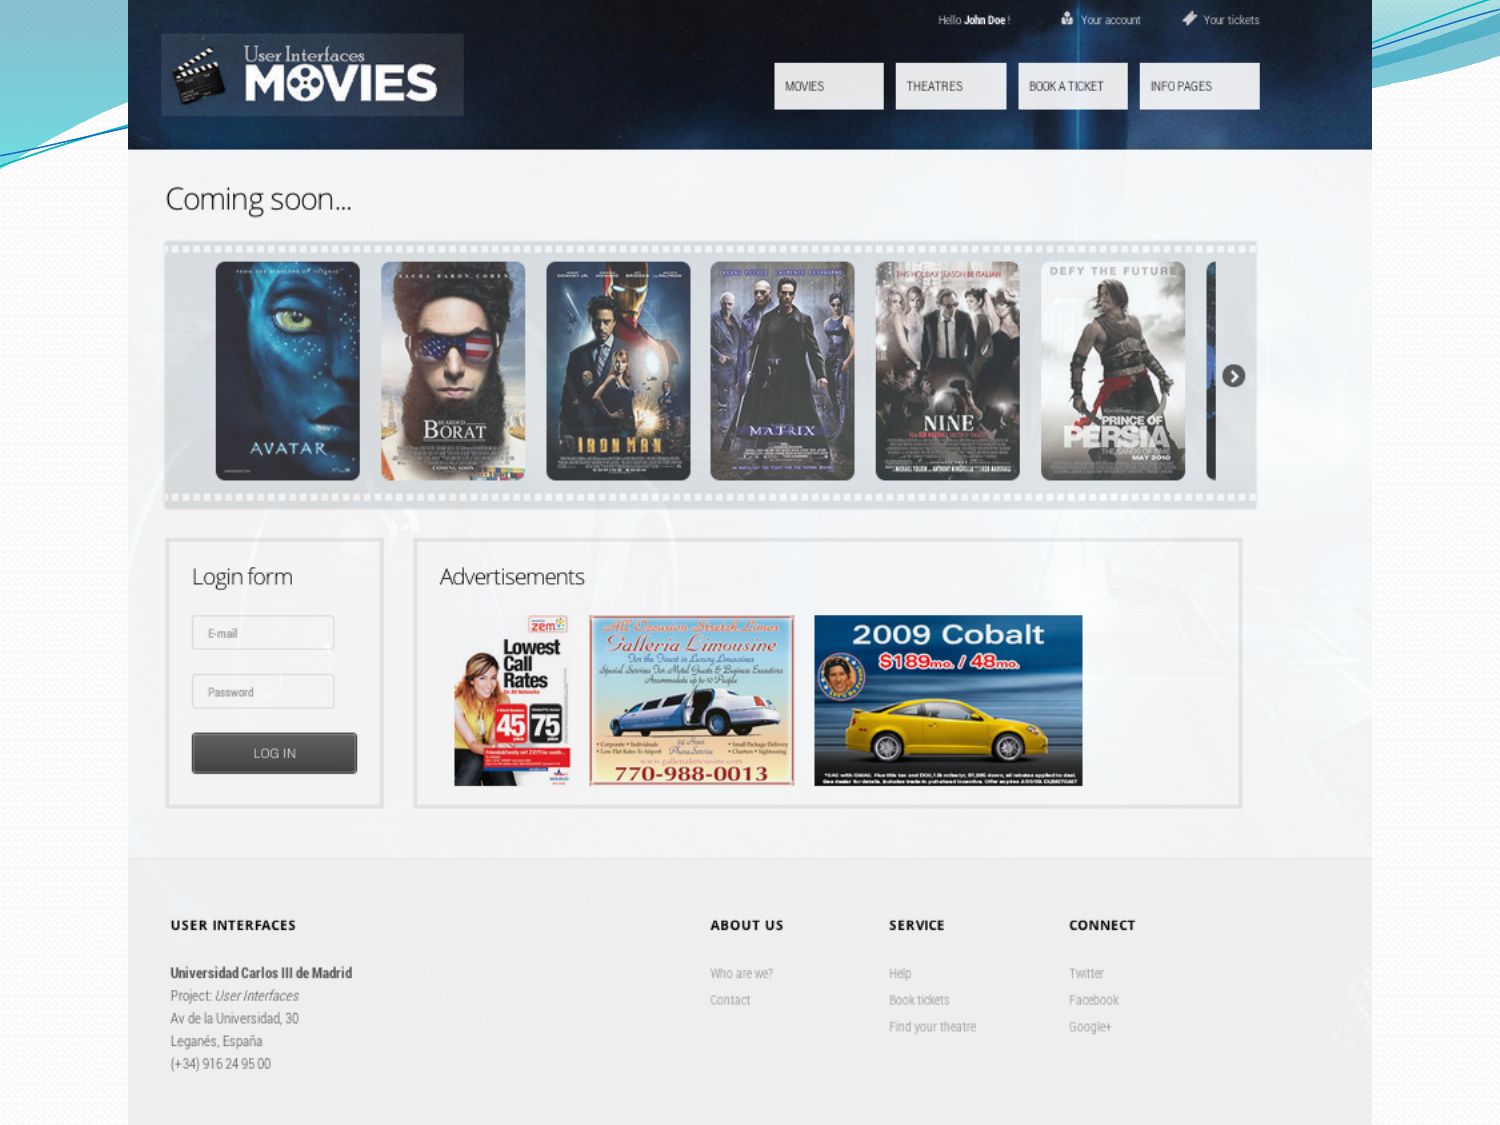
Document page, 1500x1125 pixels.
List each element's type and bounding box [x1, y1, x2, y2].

picture [127, 0, 1373, 1125]
